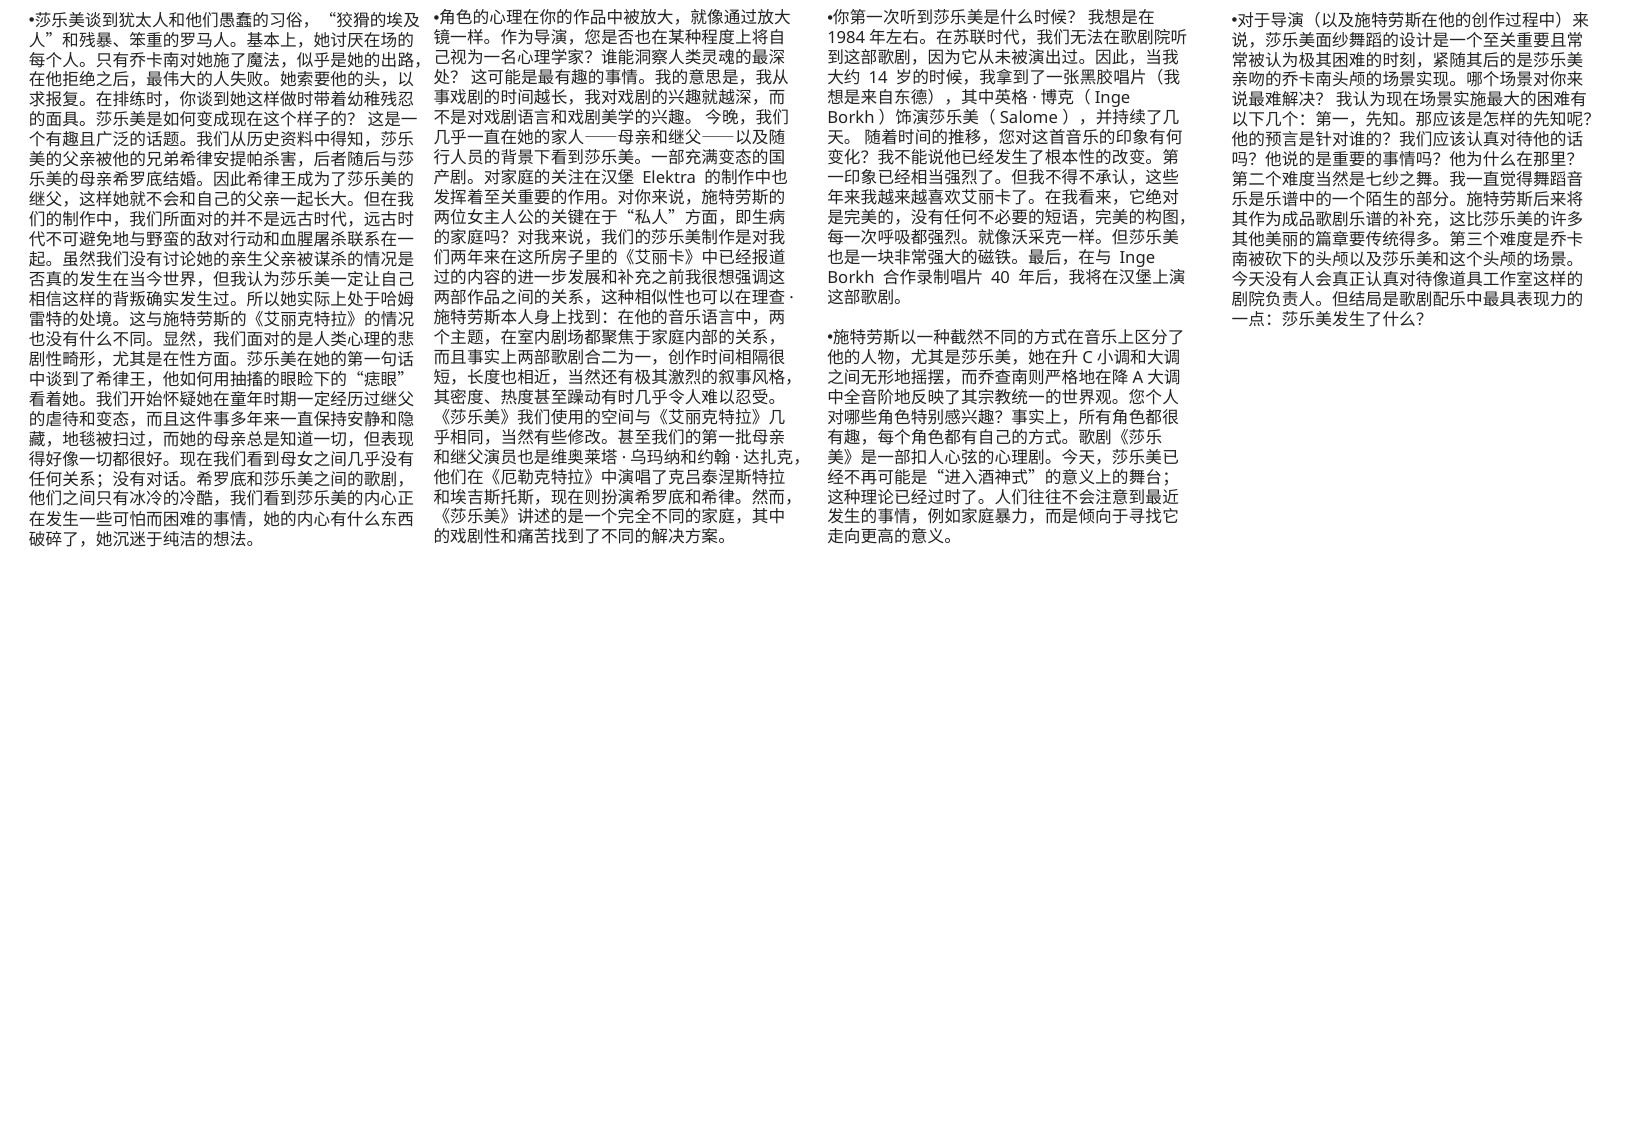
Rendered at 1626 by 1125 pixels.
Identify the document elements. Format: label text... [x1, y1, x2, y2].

text_box 你第一次听到莎乐美是什么时候？ 我想是在1984年左右。在苏联时代，我们无法在歌剧院听到这部歌剧，因为它从未被演出过。因此，当我大约 14 岁的时候，我拿到了一张黑胶唱片（我想是来自东德），其中英格·博克（Inge Borkh）饰演莎乐美（Salome），并持续了几天。 随着时间的推移，您对这首音乐的印象有何变化？我不能说他已经发生了根本性的改变。第一印象已经相当强烈了。但我不得不承认，这些年来我越来越喜欢艾丽卡了。在我看来，它绝对是完美的，没有任何不必要的短语，完美的构图，每一次呼吸都强烈。就像沃采克一样。但莎乐美也是一块非常强大的磁铁。最后，在与 Inge Borkh 合作录制唱片 40 年后，我将在汉堡上演这部歌剧。 施特劳斯以一种截然不同的方式在音乐上区分了他的人物，尤其是莎乐美，她在升C小调和大调之间无形地摇摆，而乔查南则严格地在降A大调中全音阶地反映了其宗教统一的世界观。您个人对哪些角色特别感兴趣？事实上，所有角色都很有趣，每个角色都有自己的方式。歌剧《莎乐美》是一部扣人心弦的心理剧。今天，莎乐美已经不再可能是“进入酒神式”的意义上的舞台；这种理论已经过时了。人们往往不会注意到最近发生的事情，例如家庭暴力，而是倾向于寻找它走向更高的意义。 [812, 0, 1207, 554]
text_box 对于导演（以及施特劳斯在他的创作过程中）来说，莎乐美面纱舞蹈的设计是一个至关重要且常常被认为极其困难的时刻，紧随其后的是莎乐美亲吻的乔卡南头颅的场景实现。哪个场景对你来说最难解决？ 我认为现在场景实施最大的困难有以下几个：第一，先知。那应该是怎样的先知呢？他的预言是针对谁的？我们应该认真对待他的话吗？他说的是重要的事情吗？他为什么在那里？ 第二个难度当然是七纱之舞。我一直觉得舞蹈音乐是乐谱中的一个陌生的部分。施特劳斯后来将其作为成品歌剧乐谱的补充，这比莎乐美的许多其他美丽的篇章要传统得多。第三个难度是乔卡南被砍下的头颅以及莎乐美和这个头颅的场景。今天没有人会真正认真对待像道具工作室这样的剧院负责人。但结局是歌剧配乐中最具表现力的一点：莎乐美发生了什么？ [1216, 2, 1611, 337]
text_box 角色的心理在你的作品中被放大，就像通过放大镜一样。作为导演，您是否也在某种程度上将自己视为一名心理学家？谁能洞察人类灵魂的最深处？ 这可能是最有趣的事情。我的意思是，我从事戏剧的时间越长，我对戏剧的兴趣就越深，而不是对戏剧语言和戏剧美学的兴趣。 今晚，我们几乎一直在她的家人——母亲和继父——以及随行人员的背景下看到莎乐美。一部充满变态的国产剧。对家庭的关注在汉堡 Elektra 的制作中也发挥着至关重要的作用。对你来说，施特劳斯的两位女主人公的关键在于“私人”方面，即生病的家庭吗？对我来说，我们的莎乐美制作是对我们两年来在这所房子里的《艾丽卡》中已经报道过的内容的进一步发展和补充之前我很想强调这两部作品之间的关系，这种相似性也可以在理查·施特劳斯本人身上找到：在他的音乐语言中，两个主题，在室内剧场都聚焦于家庭内部的关系，而且事实上两部歌剧合二为一，创作时间相隔很短，长度也相近，当然还有极其激烈的叙事风格，其密度、热度甚至躁动有时几乎令人难以忍受。 《莎乐美》我们使用的空间与《艾丽克特拉》几乎相同，当然有些修改。甚至我们的第一批母亲和继父演员也是维奥莱塔·乌玛纳和约翰·达扎克，他们在《厄勒克特拉》中演唱了克吕泰涅斯特拉和埃吉斯托斯，现在则扮演希罗底和希律。然而，《莎乐美》讲述的是一个完全不同的家庭，其中的戏剧性和痛苦找到了不同的解决方案。 [418, 0, 812, 554]
text_box 莎乐美谈到犹太人和他们愚蠢的习俗，“狡猾的埃及人”和残暴、笨重的罗马人。基本上，她讨厌在场的每个人。只有乔卡南对她施了魔法，似乎是她的出路，在他拒绝之后，最伟大的人失败。她索要他的头，以求报复。在排练时，你谈到她这样做时带着幼稚残忍的面具。莎乐美是如何变成现在这个样子的？ 这是一个有趣且广泛的话题。我们从历史资料中得知，莎乐美的父亲被他的兄弟希律安提帕杀害，后者随后与莎乐美的母亲希罗底结婚。因此希律王成为了莎乐美的继父，这样她就不会和自己的父亲一起长大。但在我们的制作中，我们所面对的并不是远古时代，远古时代不可避免地与野蛮的敌对行动和血腥屠杀联系在一起。虽然我们没有讨论她的亲生父亲被谋杀的情况是否真的发生在当今世界，但我认为莎乐美一定让自己相信这样的背叛确实发生过。所以她实际上处于哈姆雷特的处境。这与施特劳斯的《艾丽克特拉》的情况也没有什么不同。显然，我们面对的是人类心理的悲剧性畸形，尤其是在性方面。莎乐美在她的第一句话中谈到了希律王，他如何用抽搐的眼睑下的“痣眼”看着她。我们开始怀疑她在童年时期一定经历过继父的虐待和变态，而且这件事多年来一直保持安静和隐藏，地毯被扫过，而她的母亲总是知道一切，但表现得好像一切都很好。现在我们看到母女之间几乎没有任何关系；没有对话。希罗底和莎乐美之间的歌剧，他们之间只有冰冷的冷酷，我们看到莎乐美的内心正在发生一些可怕而困难的事情，她的内心有什么东西破碎了，她沉迷于纯洁的想法。 [14, 2, 436, 556]
